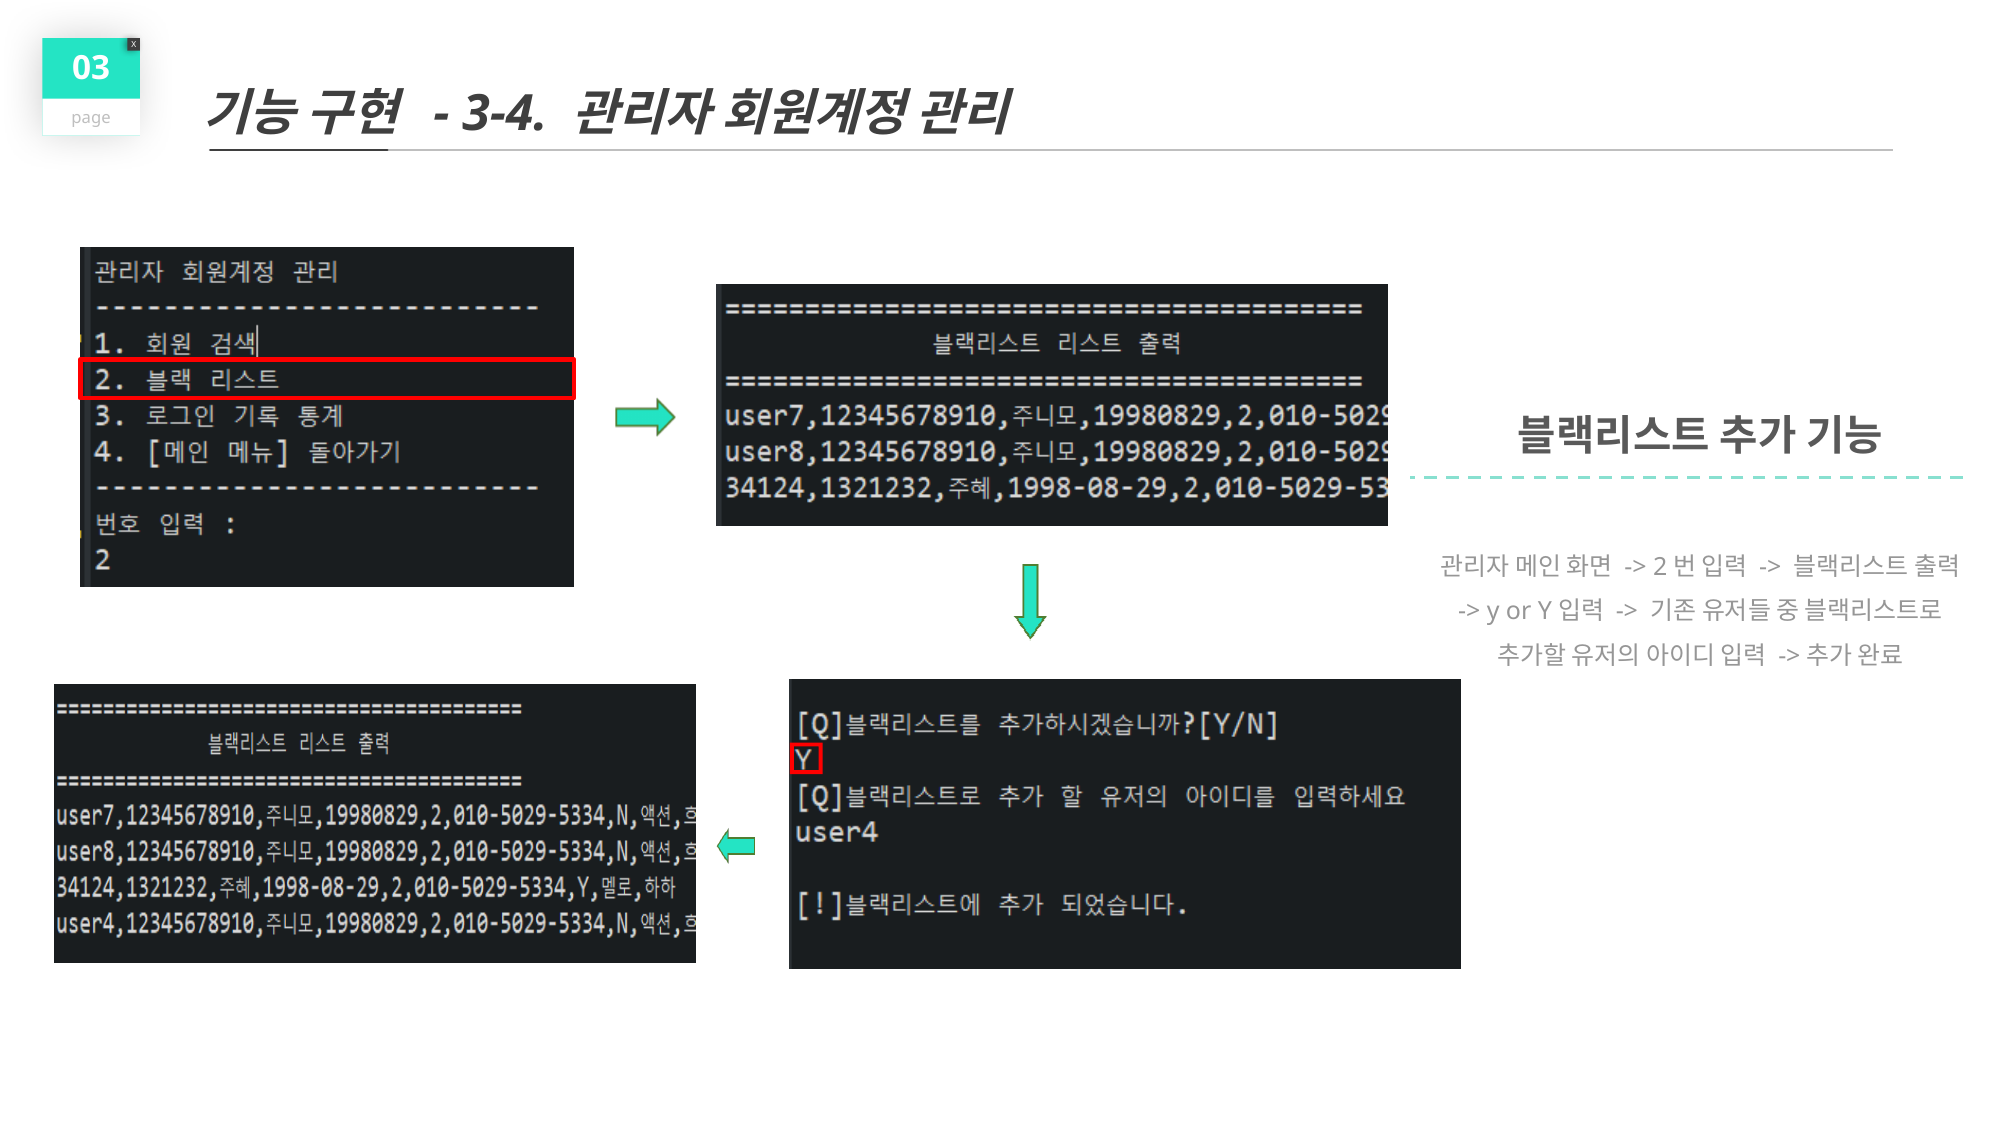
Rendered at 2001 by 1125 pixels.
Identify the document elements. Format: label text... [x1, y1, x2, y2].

picture [54, 683, 697, 963]
picture [616, 386, 676, 448]
picture [1013, 564, 1047, 641]
picture [716, 827, 756, 864]
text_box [42, 37, 141, 136]
picture [789, 678, 1461, 969]
picture [79, 247, 575, 587]
picture [716, 284, 1388, 526]
text_box 기능 구현 - 3-4. 관리자 회원계정 관리 [188, 42, 1662, 148]
text_box 블랙리스트 추가 기능 [1393, 401, 2000, 500]
text_box 관리자 메인 화면 -> 2번 입력 -> 블랙리스트 출력 -> y or Y입력 -> 기존 유저들 중 블랙리스트로 추가할 유저의 아이디 입력 ->추가 완료 [1424, 512, 1977, 693]
